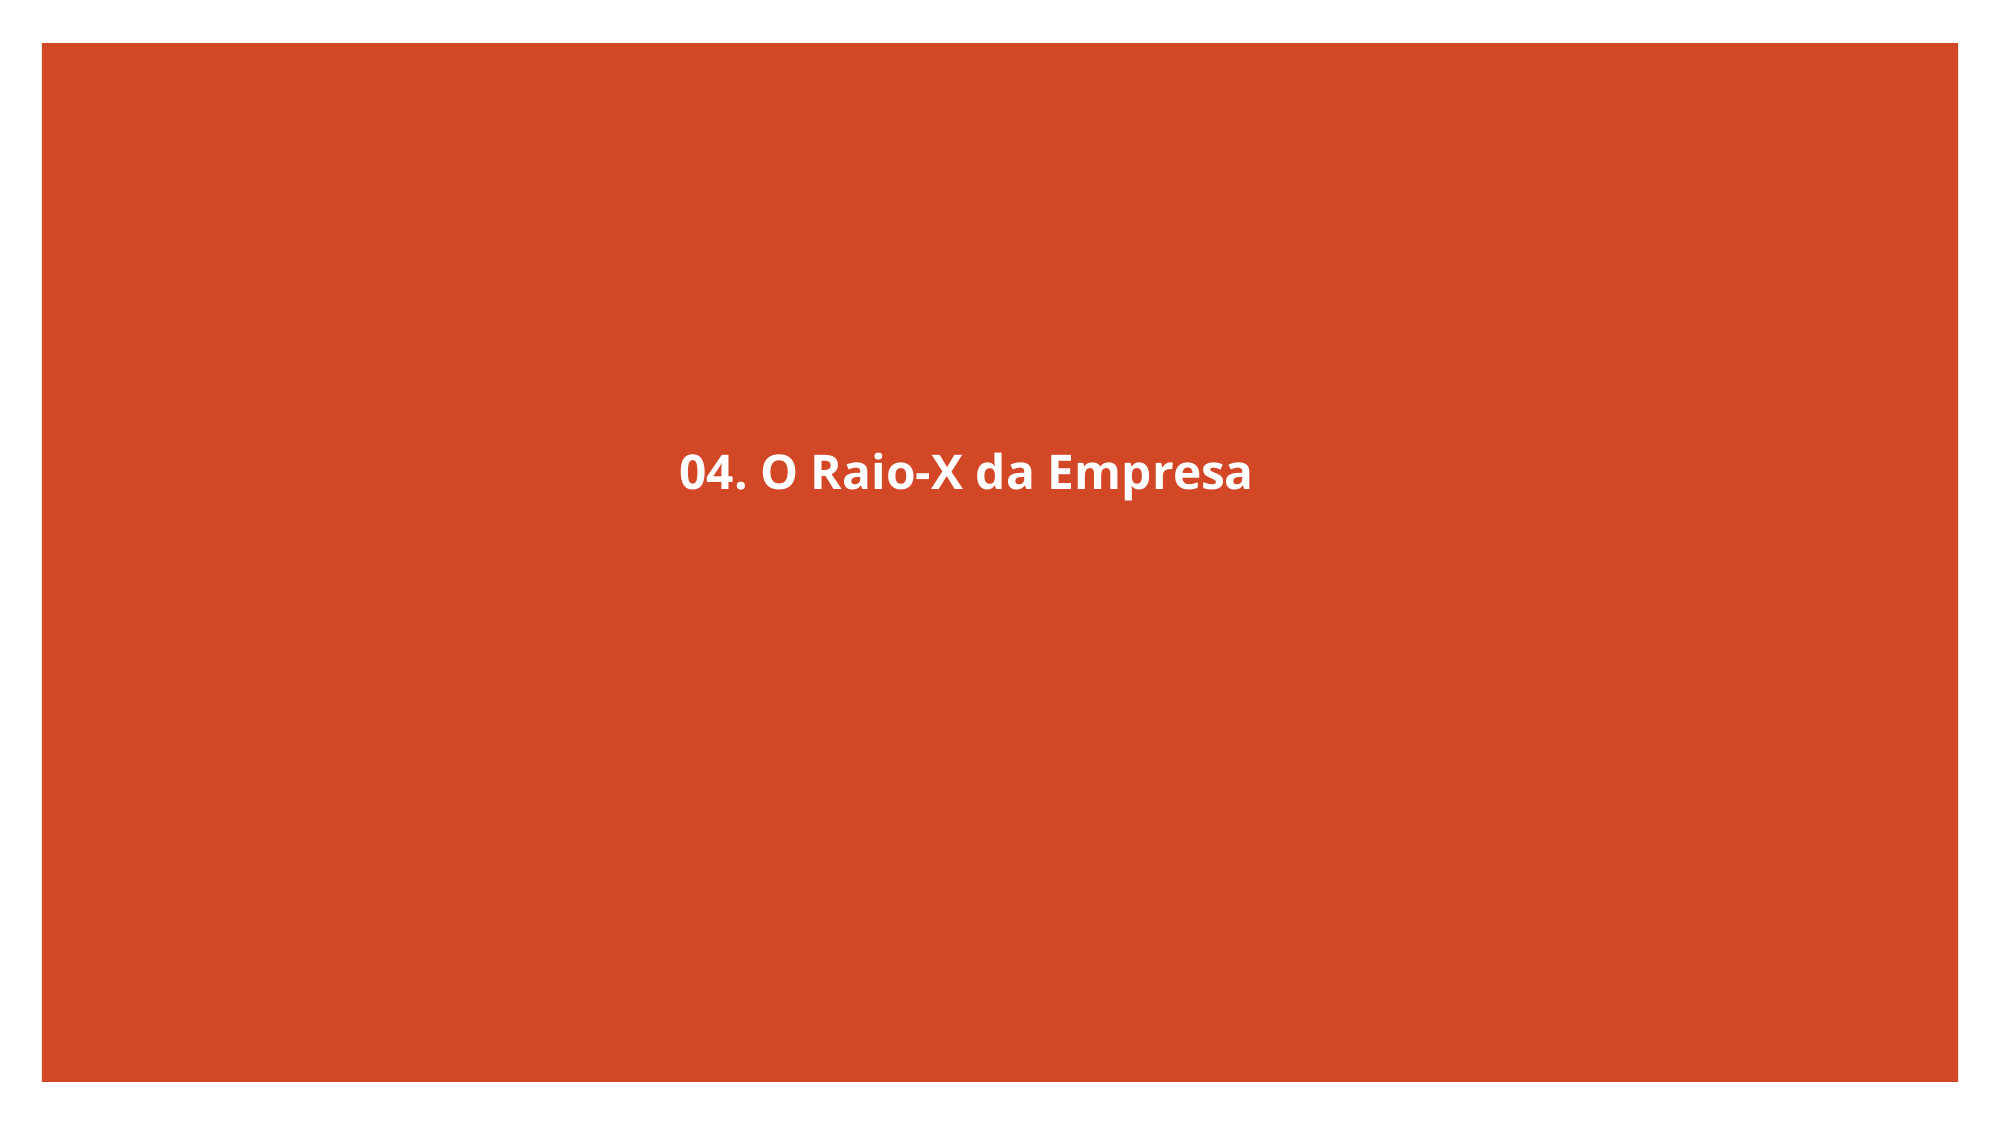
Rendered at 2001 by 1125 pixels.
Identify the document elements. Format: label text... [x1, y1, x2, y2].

subtitle 04. O Raio-X da Empresa [140, 405, 1794, 592]
